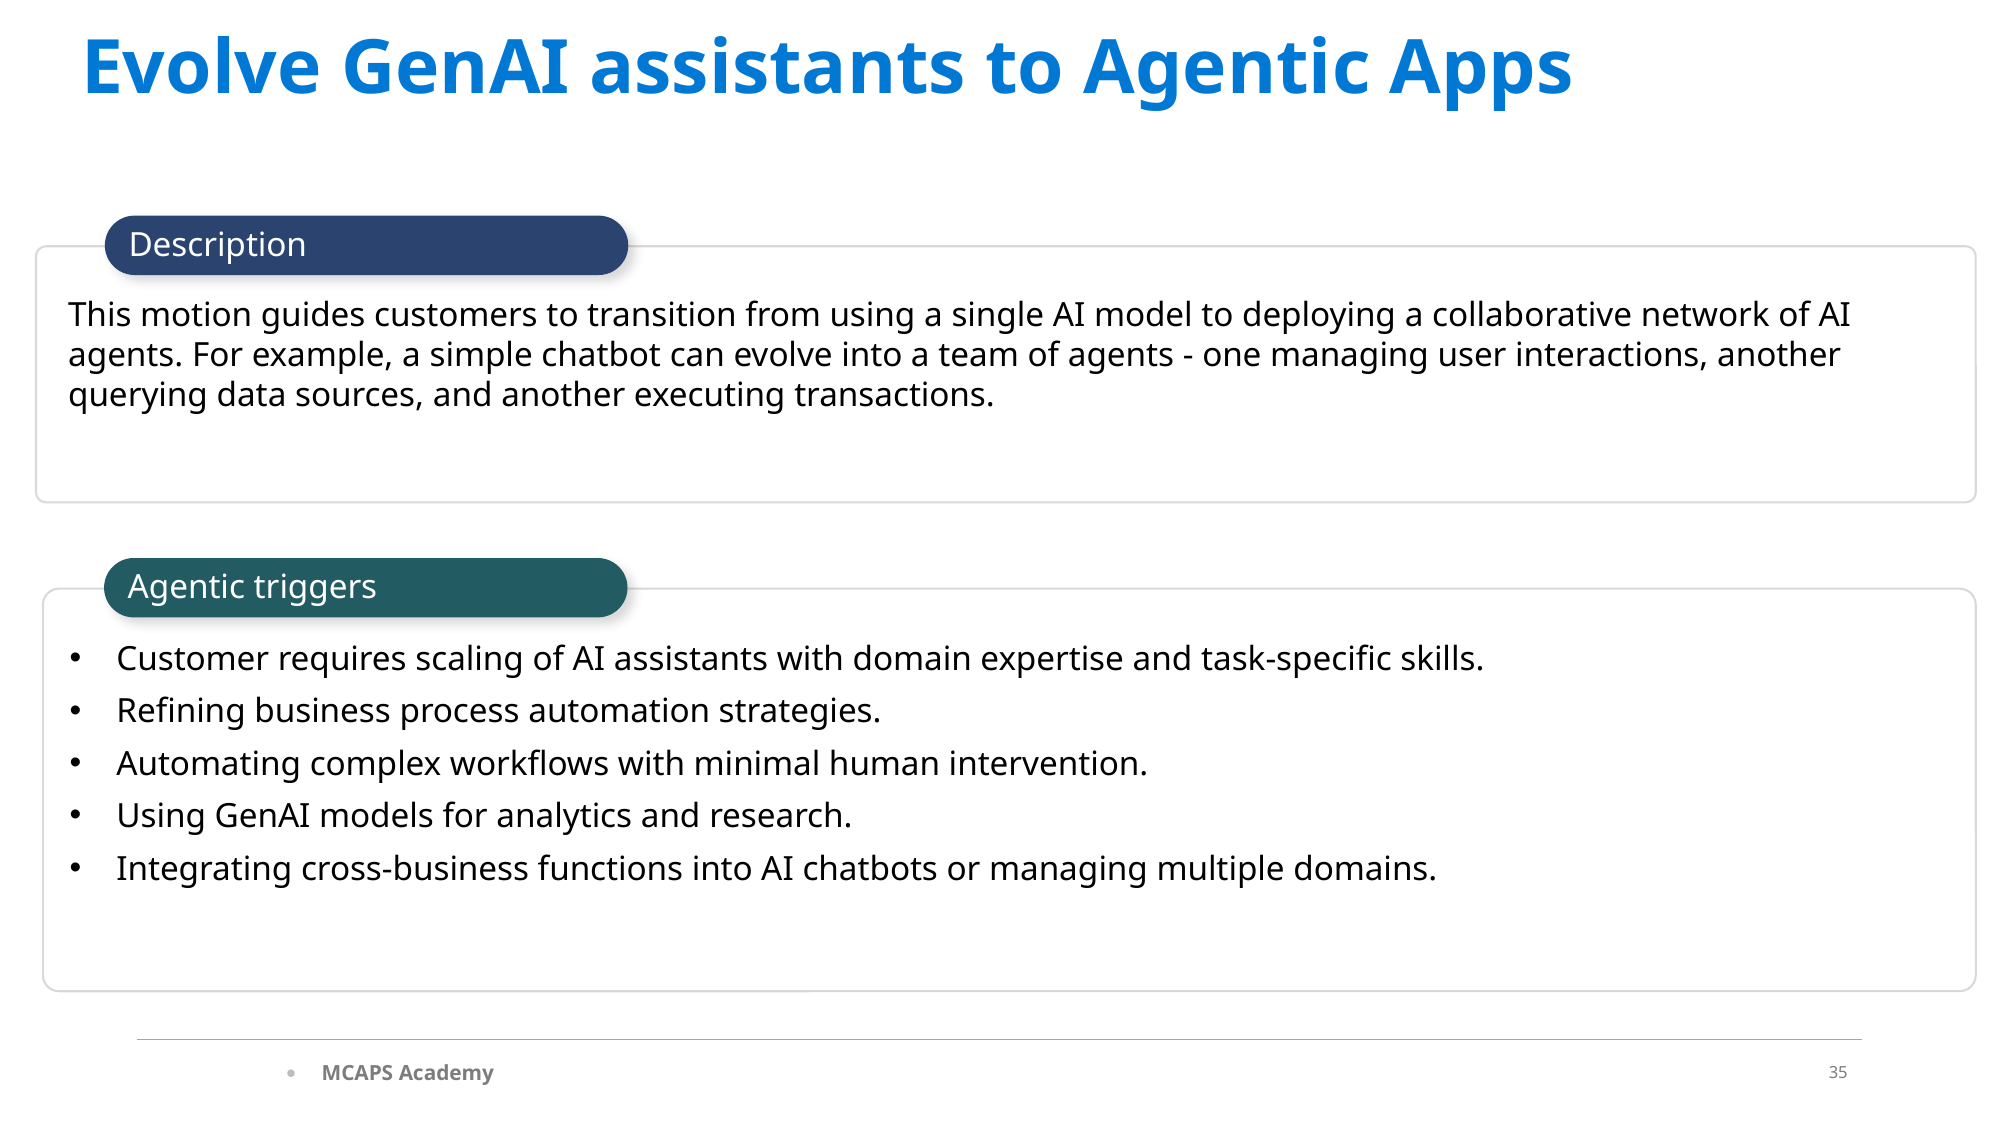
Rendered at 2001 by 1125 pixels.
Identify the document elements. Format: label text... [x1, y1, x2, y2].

text_box [34, 423, 43, 503]
text_box Customer requires scaling of AI assistants with domain expertise and task-specific skills. Refining business process automation strategies. Automating complex workflows with minimal human intervention. Using GenAI models for analytics and research. Integrating cross-business functions into AI chatbots or managing multiple domains. [35, 587, 1965, 897]
text_box Description [103, 214, 630, 245]
text_box [43, 418, 1236, 588]
title Evolve GenAI assistants to Agentic Apps [80, 28, 1858, 217]
text_box [1236, 245, 1977, 504]
slide_number 35 [1412, 1054, 1863, 1088]
text_box Agentic triggers [103, 556, 629, 587]
text_box This motion guides customers to transition from using a single AI model to deploying a collaborative network of AI agents. For example, a simple chatbot can evolve into a team of agents - one managing user interactions, another querying data sources, and another executing transactions. [34, 245, 1965, 431]
text_box [41, 587, 1977, 993]
